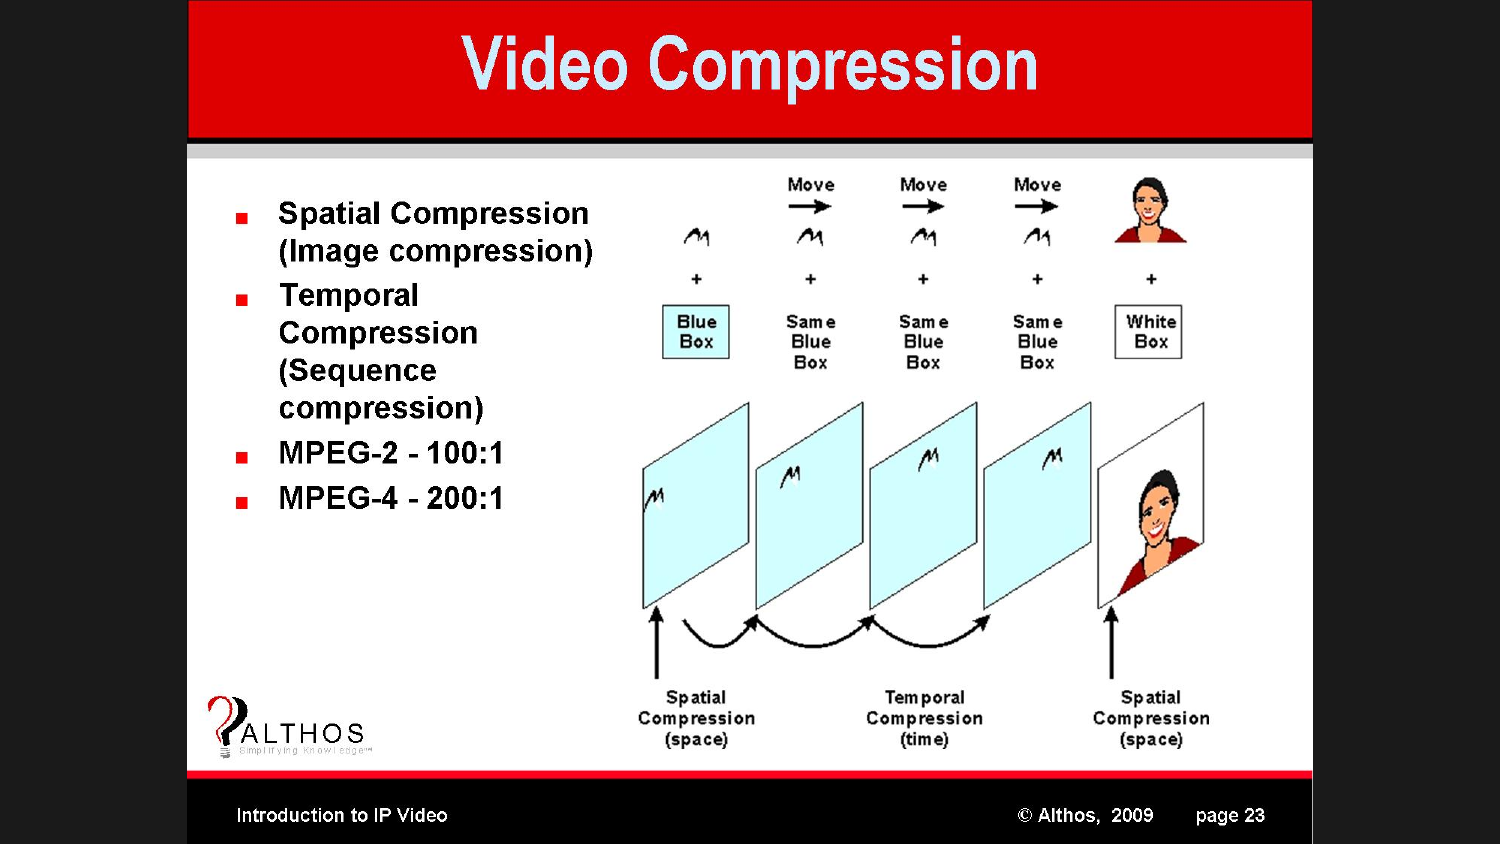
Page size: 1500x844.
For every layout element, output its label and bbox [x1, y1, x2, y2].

picture [187, 0, 1313, 844]
